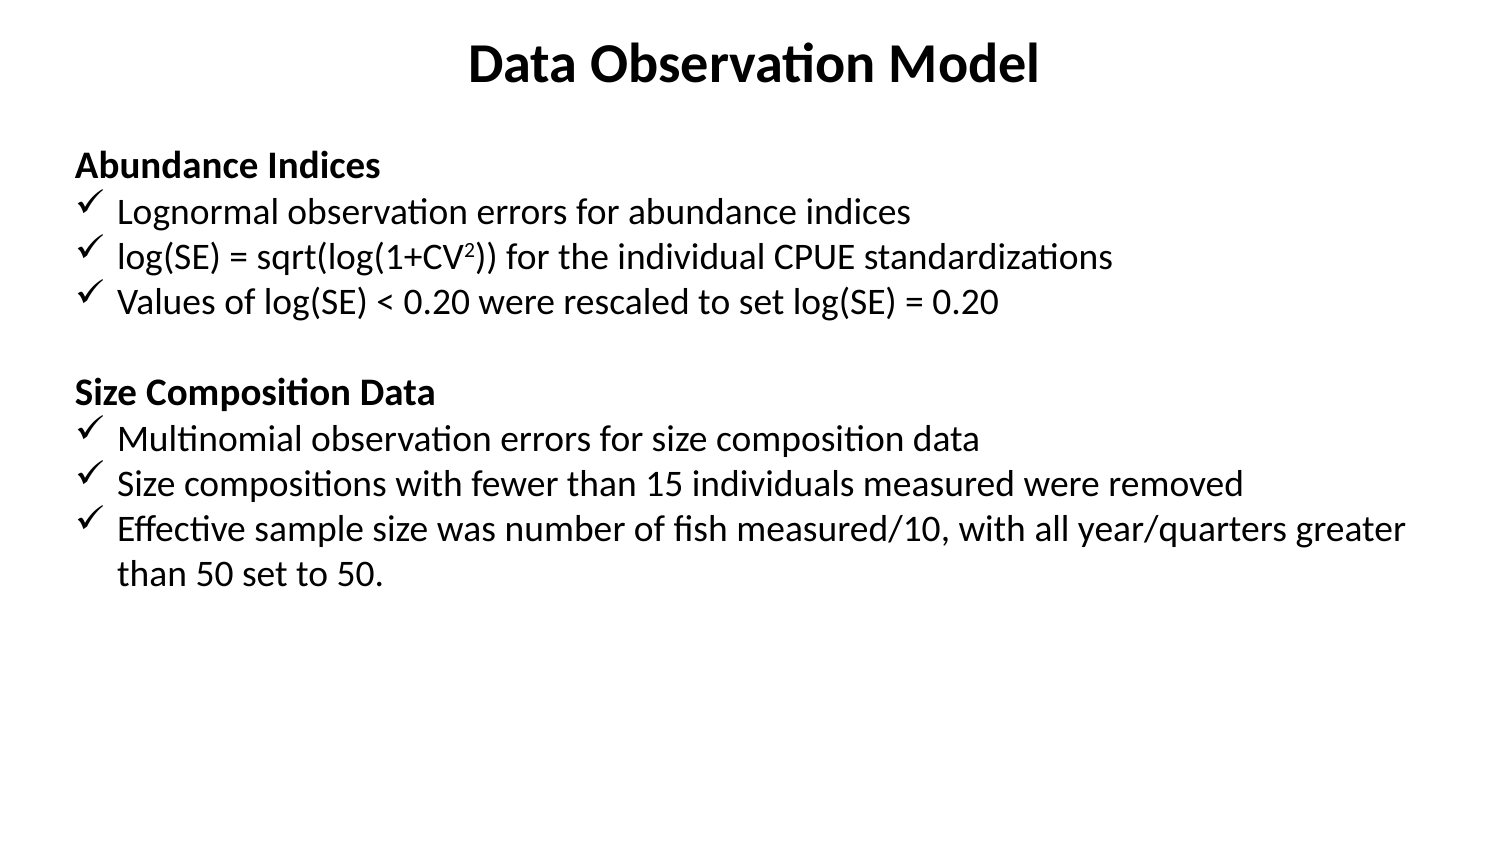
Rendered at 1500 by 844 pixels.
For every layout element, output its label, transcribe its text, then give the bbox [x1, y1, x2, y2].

text_box Abundance Indices Lognormal observation errors for abundance indices log(SE) = sqrt(log(1+CV2)) for the individual CPUE standardizations Values of log(SE) < 0.20 were rescaled to set log(SE) = 0.20 Size Composition Data Multinomial observation errors for size composition data Size compositions with fewer than 15 individuals measured were removed Effective sample size was number of fish measured/10, with all year/quarters greater than 50 set to 50. [60, 132, 1482, 601]
text_box Data Observation Model [453, 18, 1069, 101]
